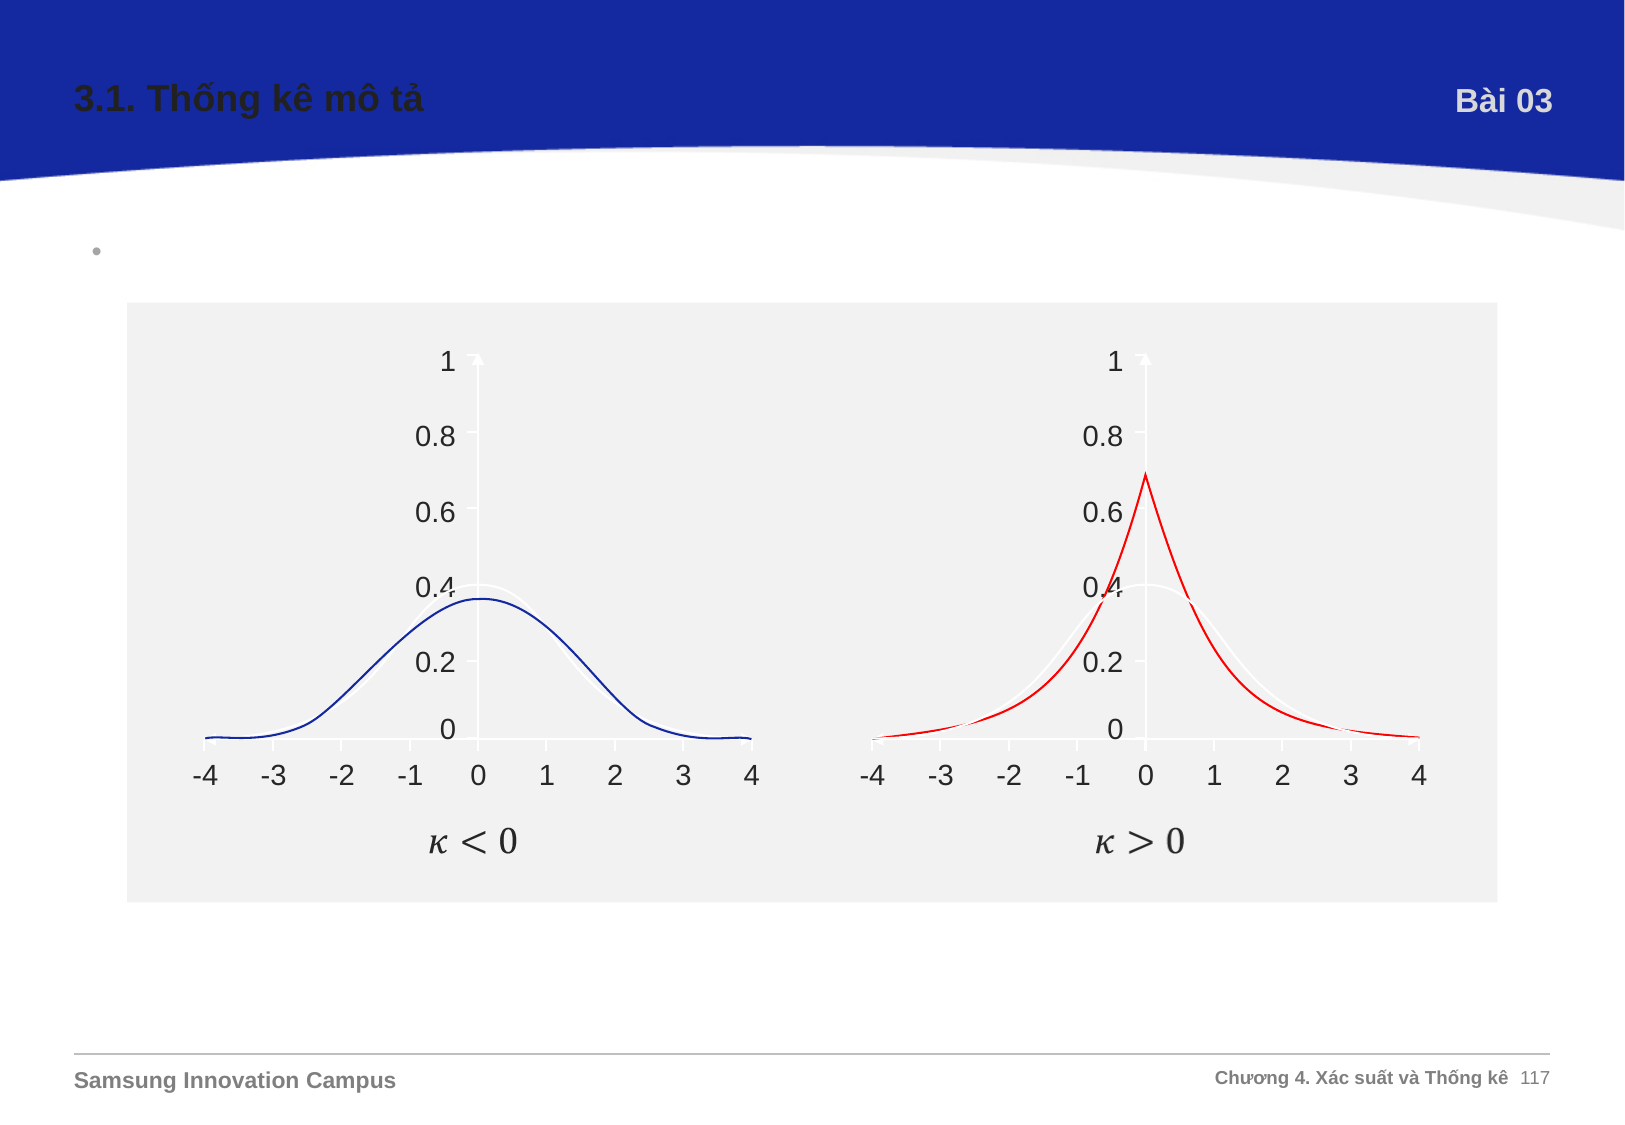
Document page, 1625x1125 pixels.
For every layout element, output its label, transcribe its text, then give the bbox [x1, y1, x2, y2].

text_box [126, 302, 1498, 903]
text_box Thống kê mẫu: [91, 234, 1598, 270]
picture [0, 0, 1625, 1125]
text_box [73, 73, 1554, 120]
